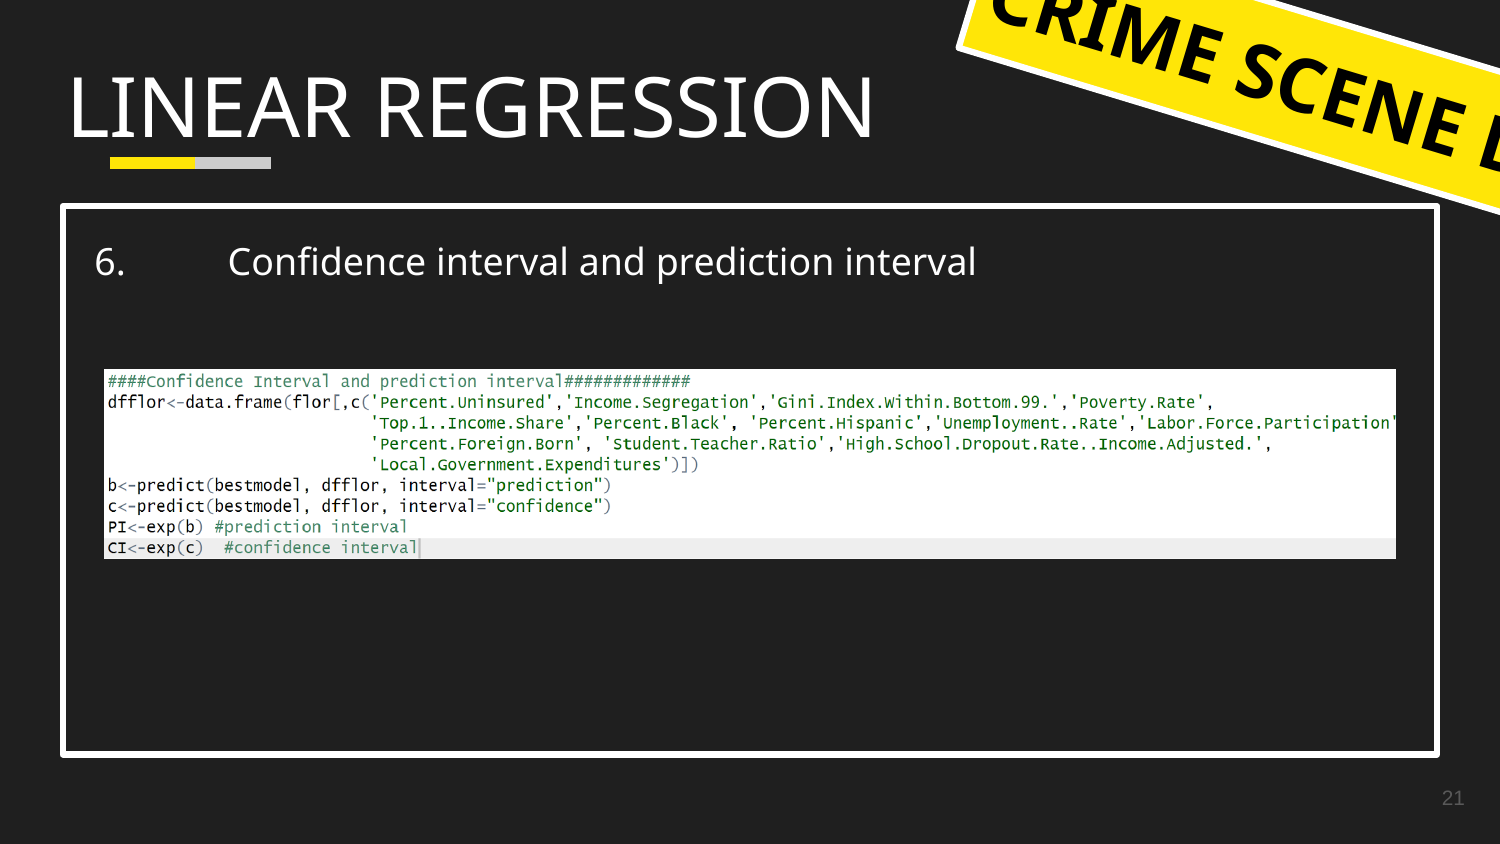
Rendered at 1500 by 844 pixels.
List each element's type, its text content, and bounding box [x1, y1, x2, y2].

picture [104, 369, 1396, 559]
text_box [1068, 0, 1500, 844]
text_box [62, 206, 1063, 755]
text_box 6. Confidence interval and prediction interval [62, 215, 1050, 302]
title LINEAR REGRESSION [51, 39, 1063, 134]
